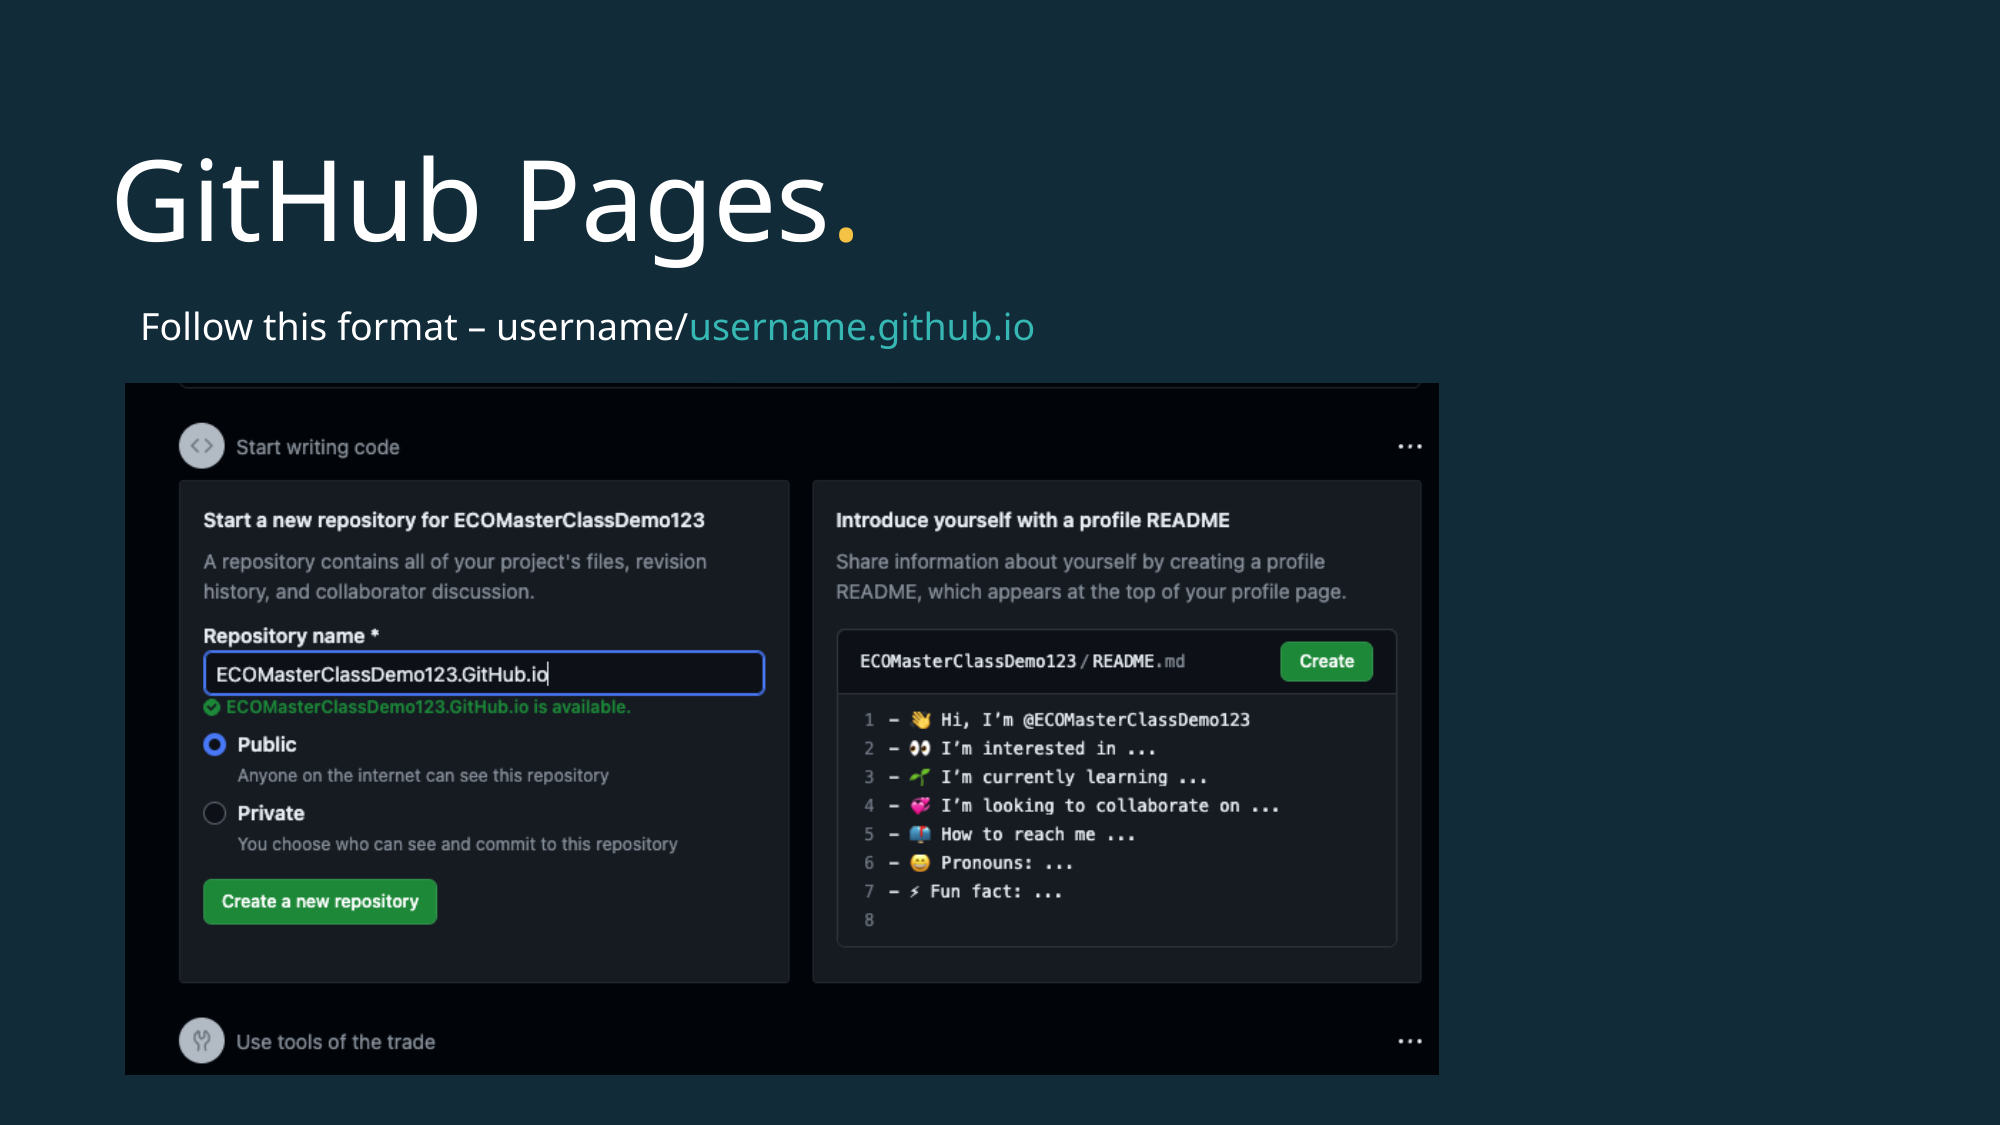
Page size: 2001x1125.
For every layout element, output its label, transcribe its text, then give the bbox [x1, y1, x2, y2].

text_box GitHub Pages. [95, 55, 1821, 274]
picture [125, 383, 1439, 1075]
text_box Follow this format – username/username.github.io [125, 273, 1126, 356]
